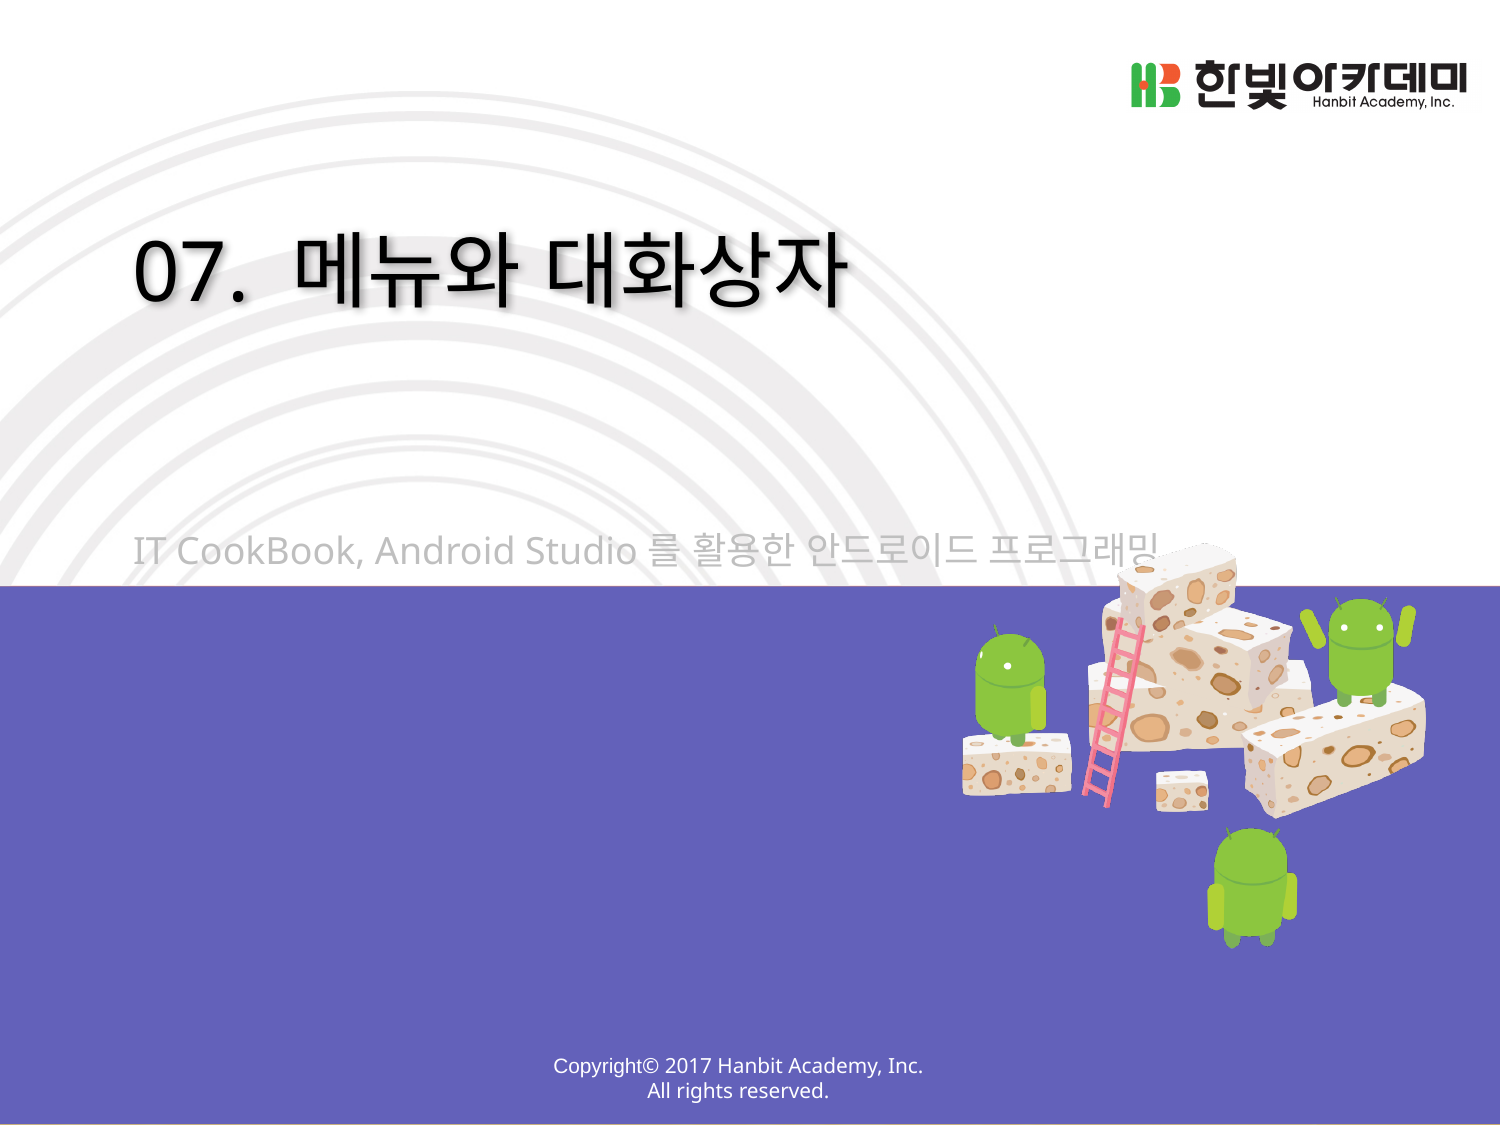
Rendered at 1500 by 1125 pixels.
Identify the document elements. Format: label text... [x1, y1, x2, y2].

picture [0, 0, 1500, 978]
title 07. 메뉴와 대화상자 [132, 147, 1361, 326]
